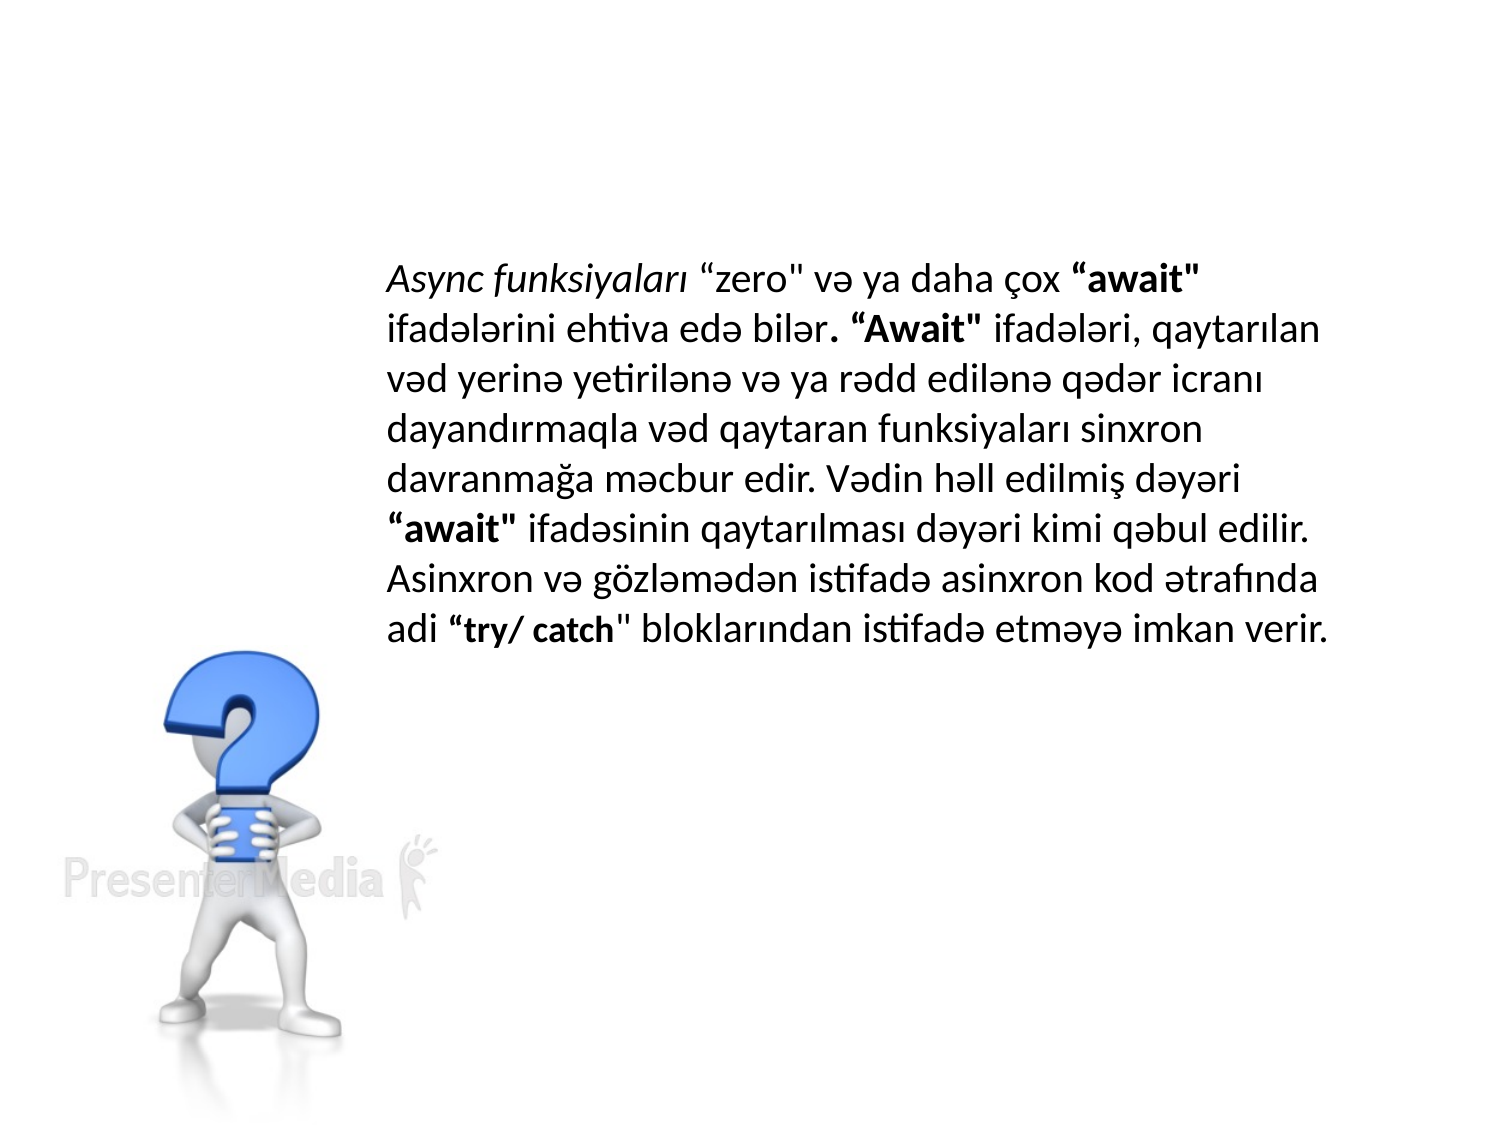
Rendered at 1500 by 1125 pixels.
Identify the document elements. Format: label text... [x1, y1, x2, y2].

picture [0, 644, 481, 1125]
text_box Async funksiyaları “zero" və ya daha çox “await" ifadələrini ehtiva edə bilər. “Await" ifadələri, qaytarılan vəd yerinə yetirilənə və ya rədd edilənə qədər icranı dayandırmaqla vəd qaytaran funksiyaları sinxron davranmağa məcbur edir. Vədin həll edilmiş dəyəri “await" ifadəsinin qaytarılması dəyəri kimi qəbul edilir. Asinxron və gözləmədən istifadə asinxron kod ətrafında adi “try/ catch" bloklarından istifadə etməyə imkan verir. [371, 243, 1388, 659]
